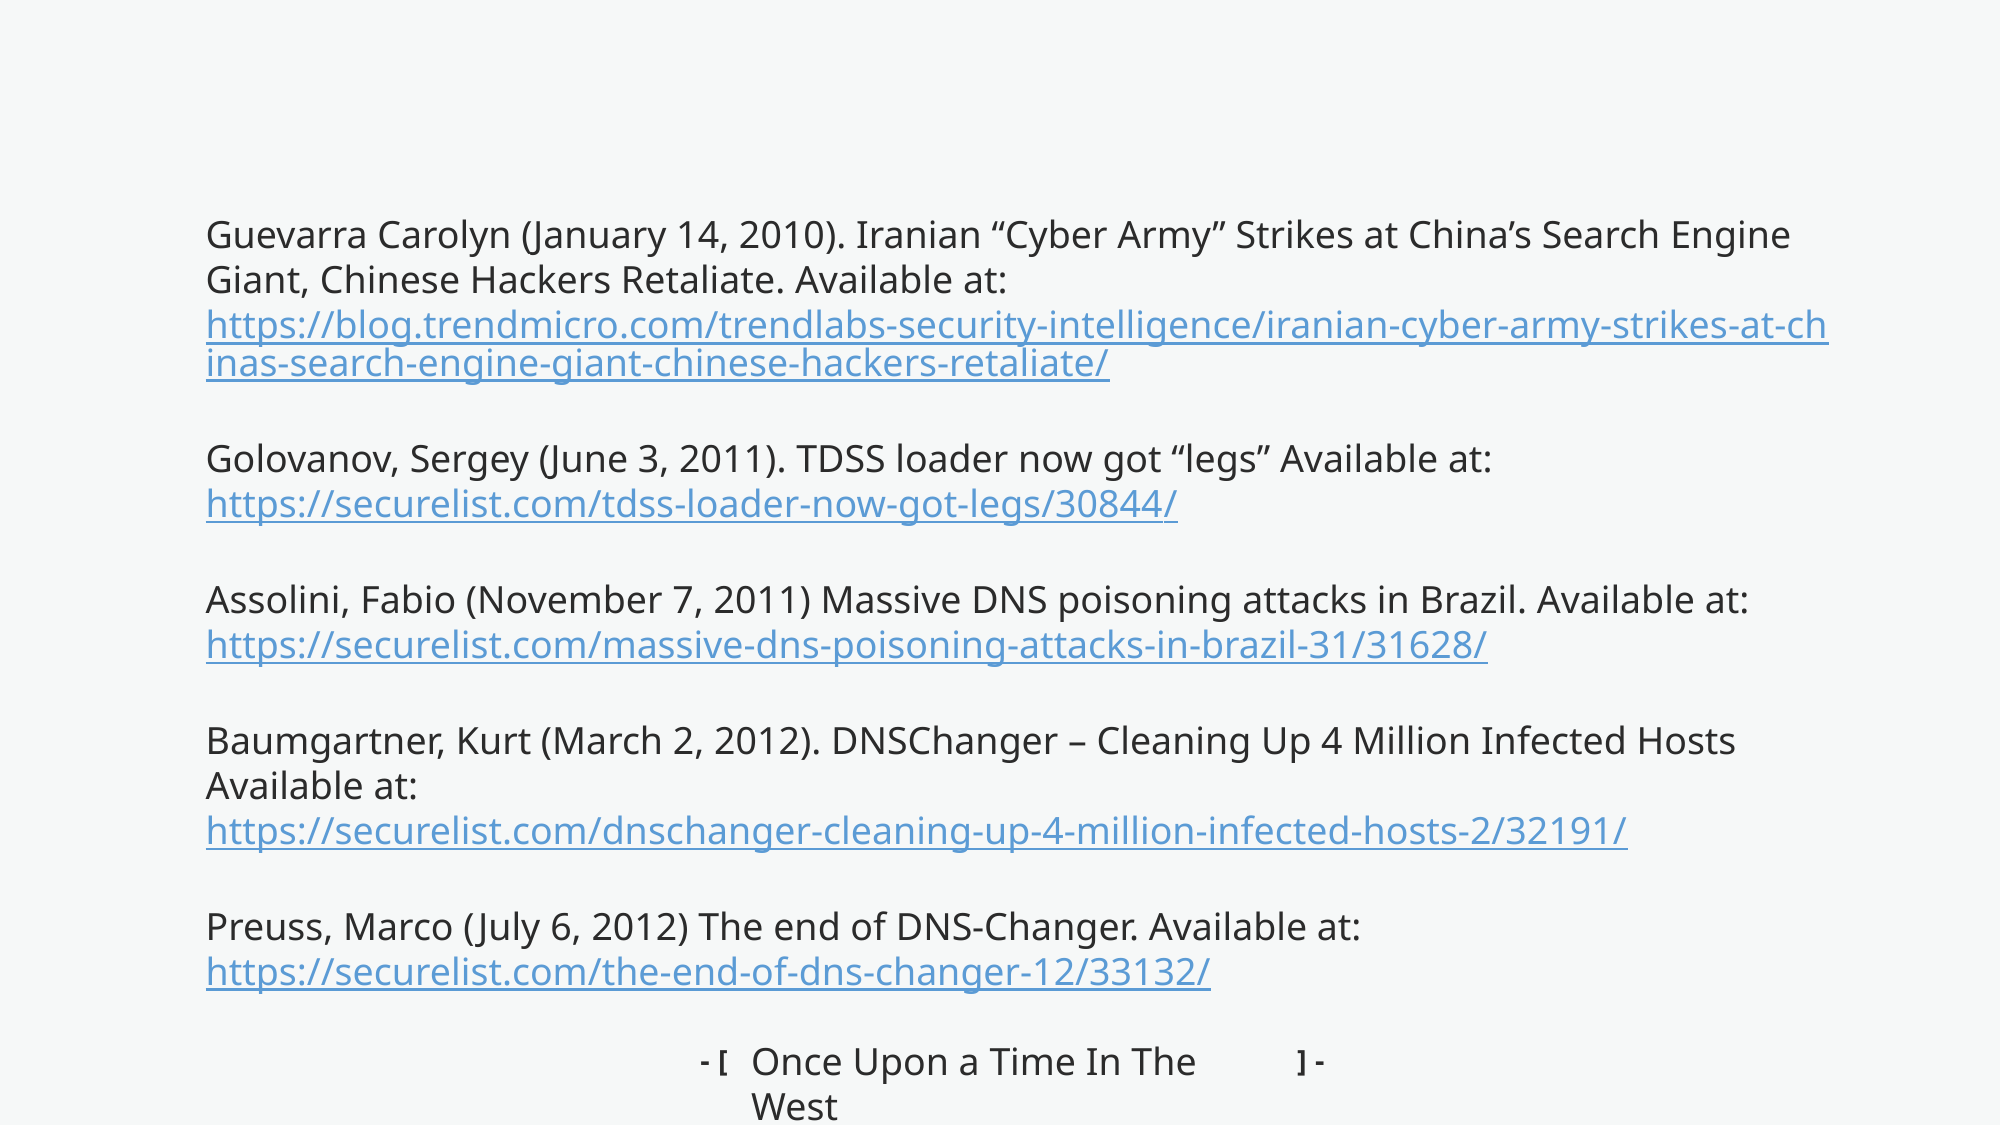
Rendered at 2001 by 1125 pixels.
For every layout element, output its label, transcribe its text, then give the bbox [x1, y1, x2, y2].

text_box Guevarra Carolyn (January 14, 2010). Iranian “Cyber Army” Strikes at China’s Search Engine Giant, Chinese Hackers Retaliate. Available at: https://blog.trendmicro.com/trendlabs-security-intelligence/iranian-cyber-army-strikes-at-chinas-search-engine-giant-chinese-hackers-retaliate/ Golovanov, Sergey (June 3, 2011). TDSS loader now got “legs” Available at: https://securelist.com/tdss-loader-now-got-legs/30844/ Assolini, Fabio (November 7, 2011) Massive DNS poisoning attacks in Brazil. Available at: https://securelist.com/massive-dns-poisoning-attacks-in-brazil-31/31628/ Baumgartner, Kurt (March 2, 2012). DNSChanger – Cleaning Up 4 Million Infected Hosts Available at: https://securelist.com/dnschanger-cleaning-up-4-million-infected-hosts-2/32191/ Preuss, Marco (July 6, 2012) The end of DNS-Changer. Available at: https://securelist.com/the-end-of-dns-changer-12/33132/ [190, 159, 1848, 1059]
